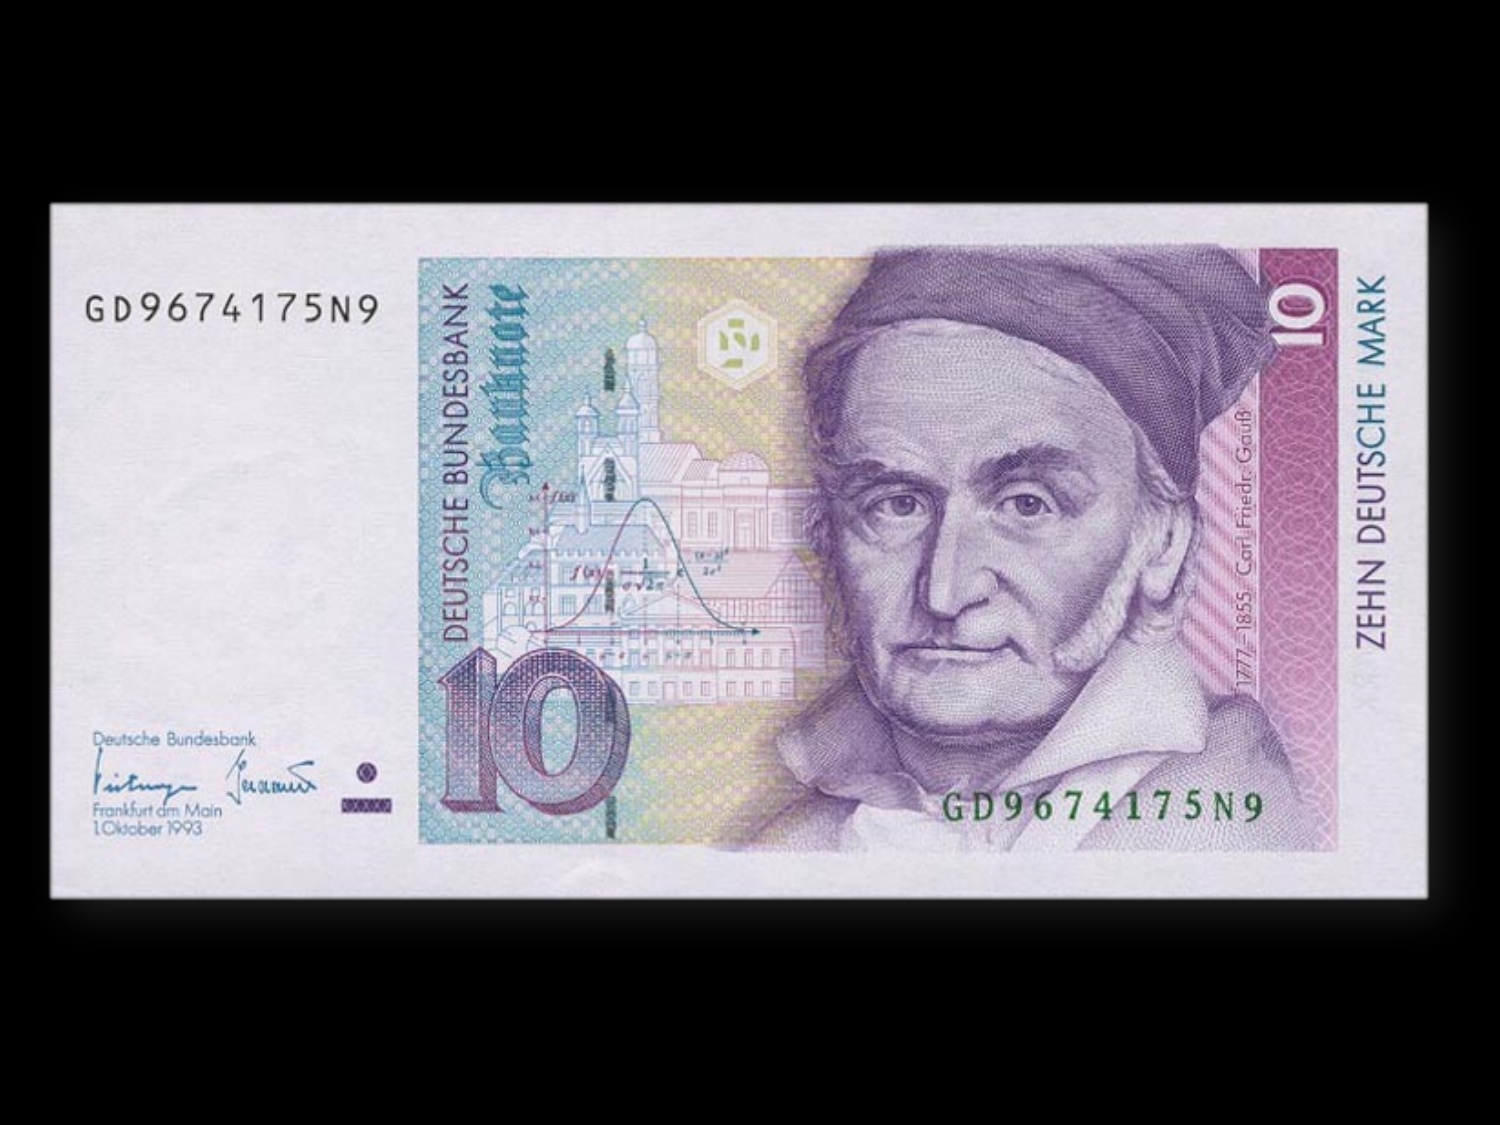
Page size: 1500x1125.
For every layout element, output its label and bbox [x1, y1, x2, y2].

picture [6, 160, 1471, 941]
